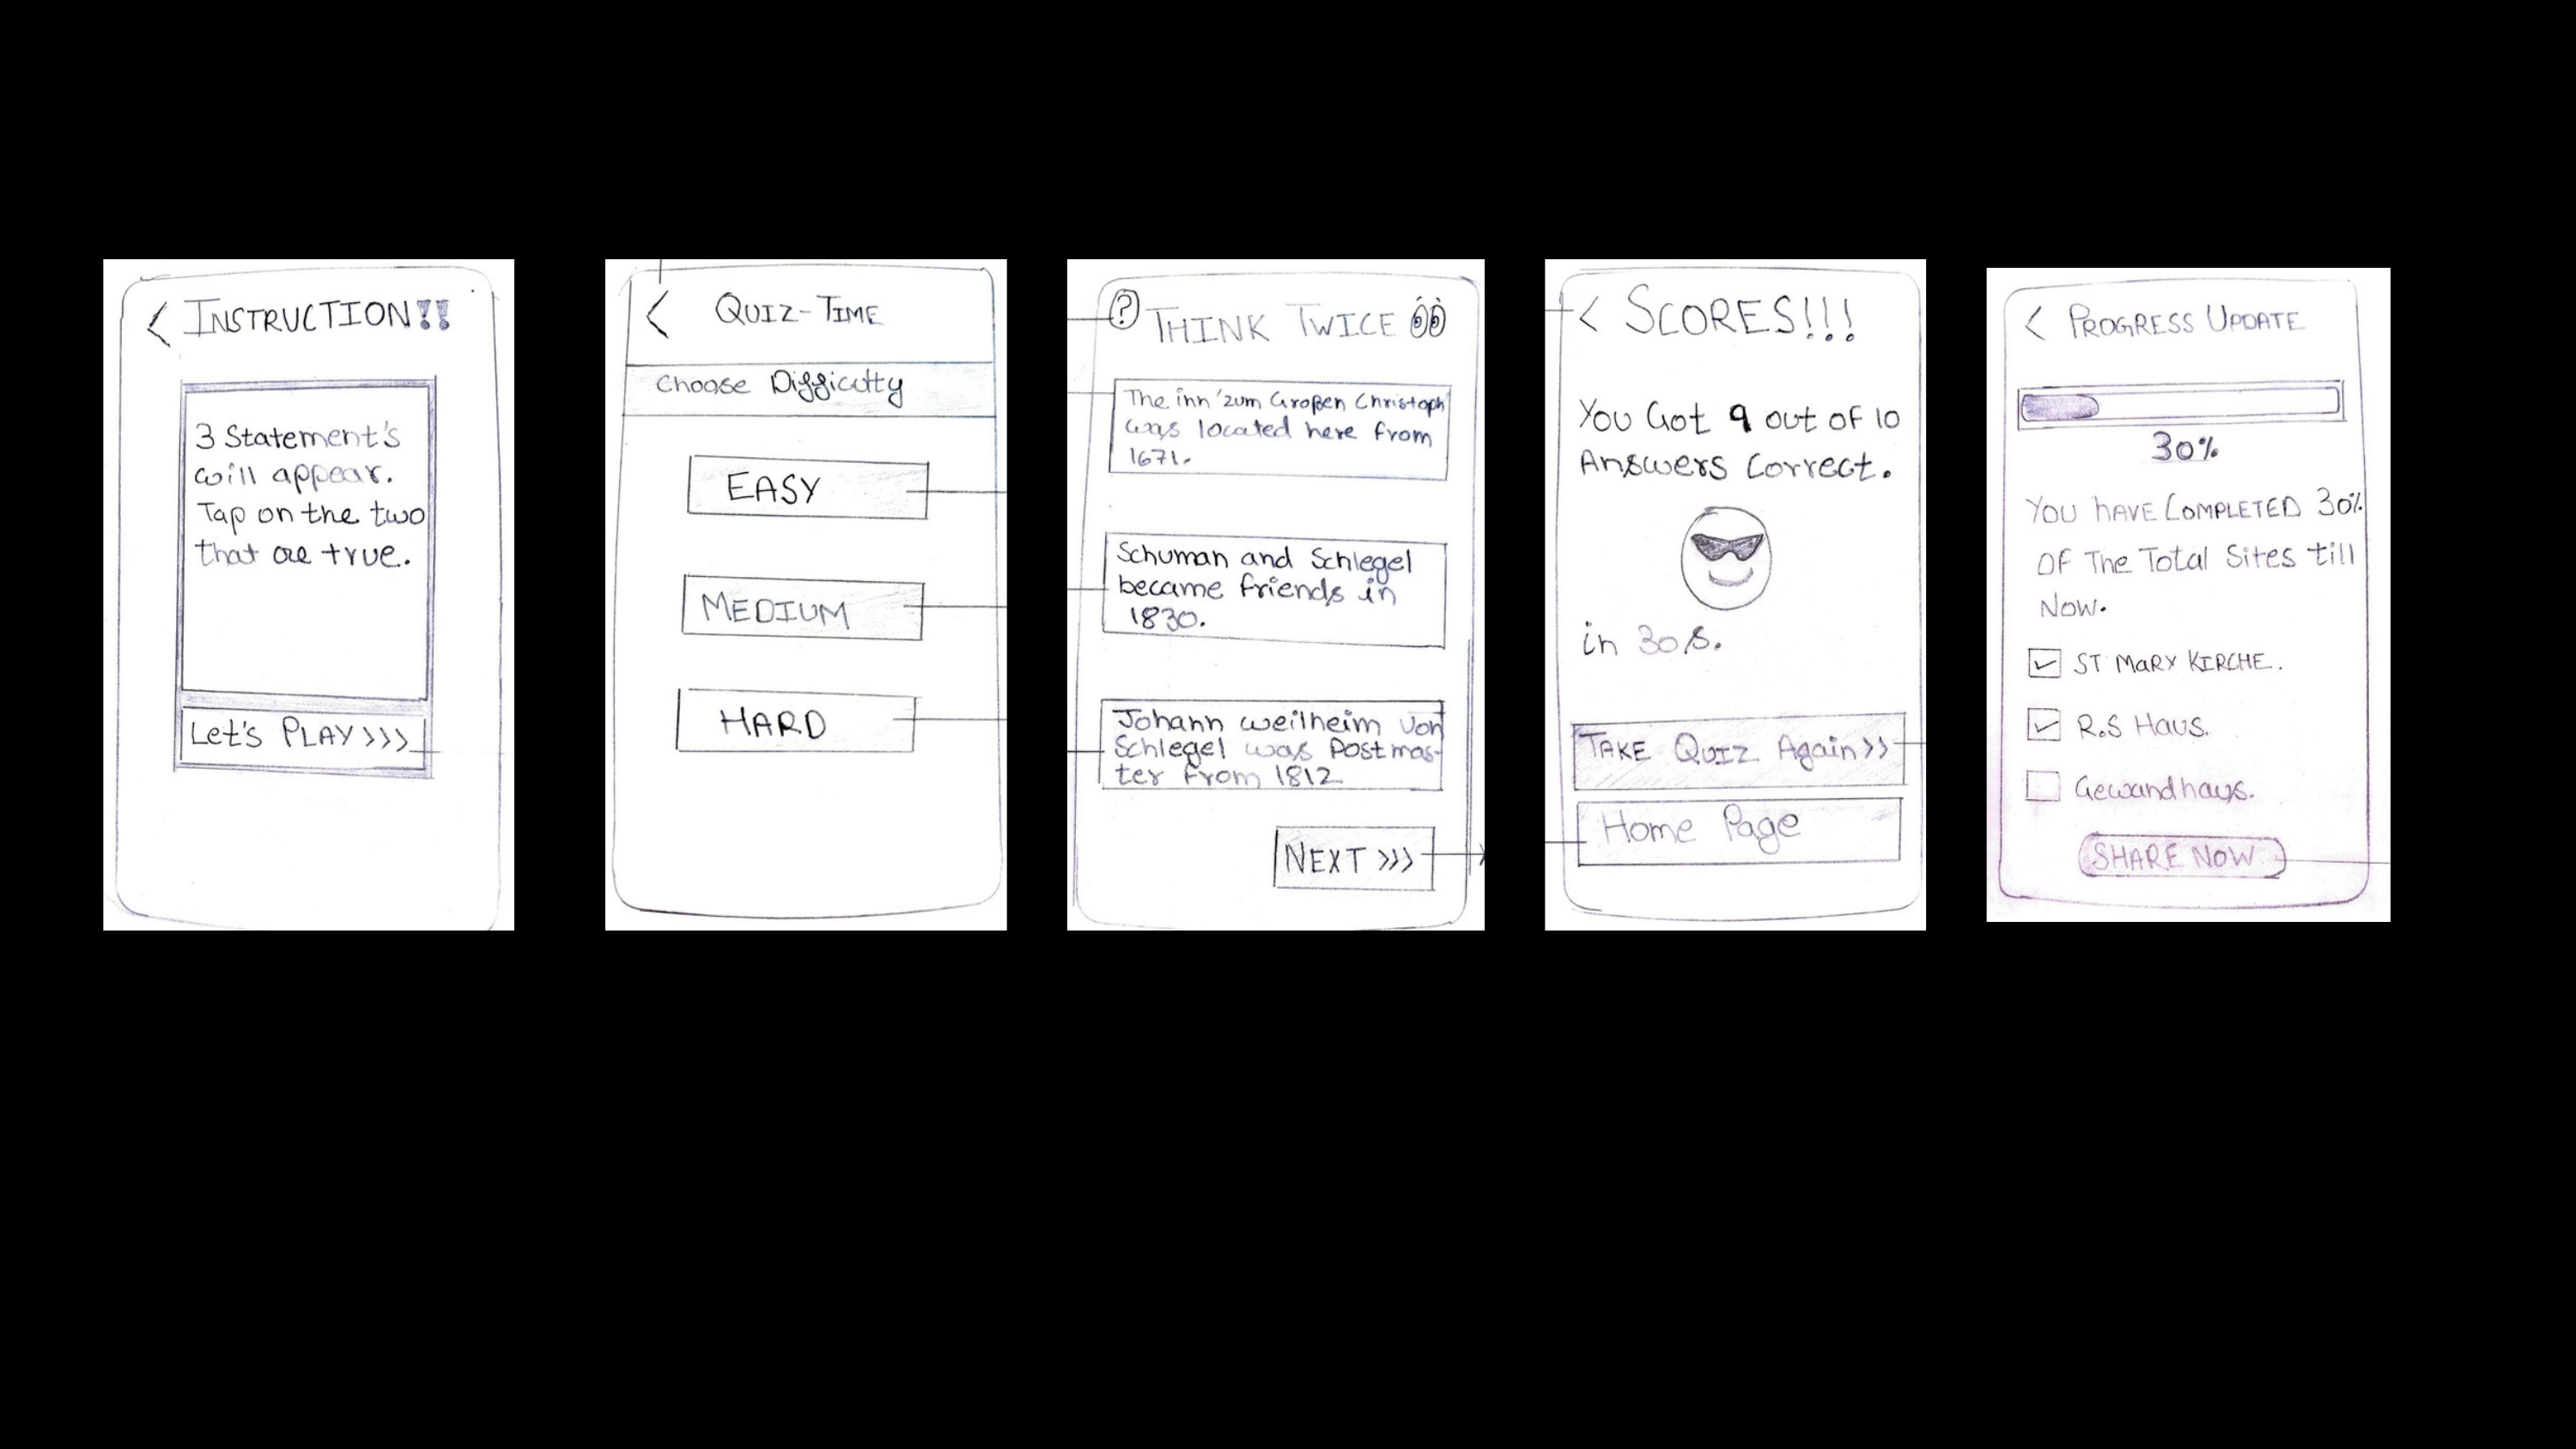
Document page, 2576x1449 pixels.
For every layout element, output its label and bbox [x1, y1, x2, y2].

text_box [1066, 259, 1485, 931]
text_box [605, 259, 1007, 931]
text_box [1986, 268, 2391, 922]
text_box [103, 259, 514, 931]
text_box [1545, 259, 1927, 931]
